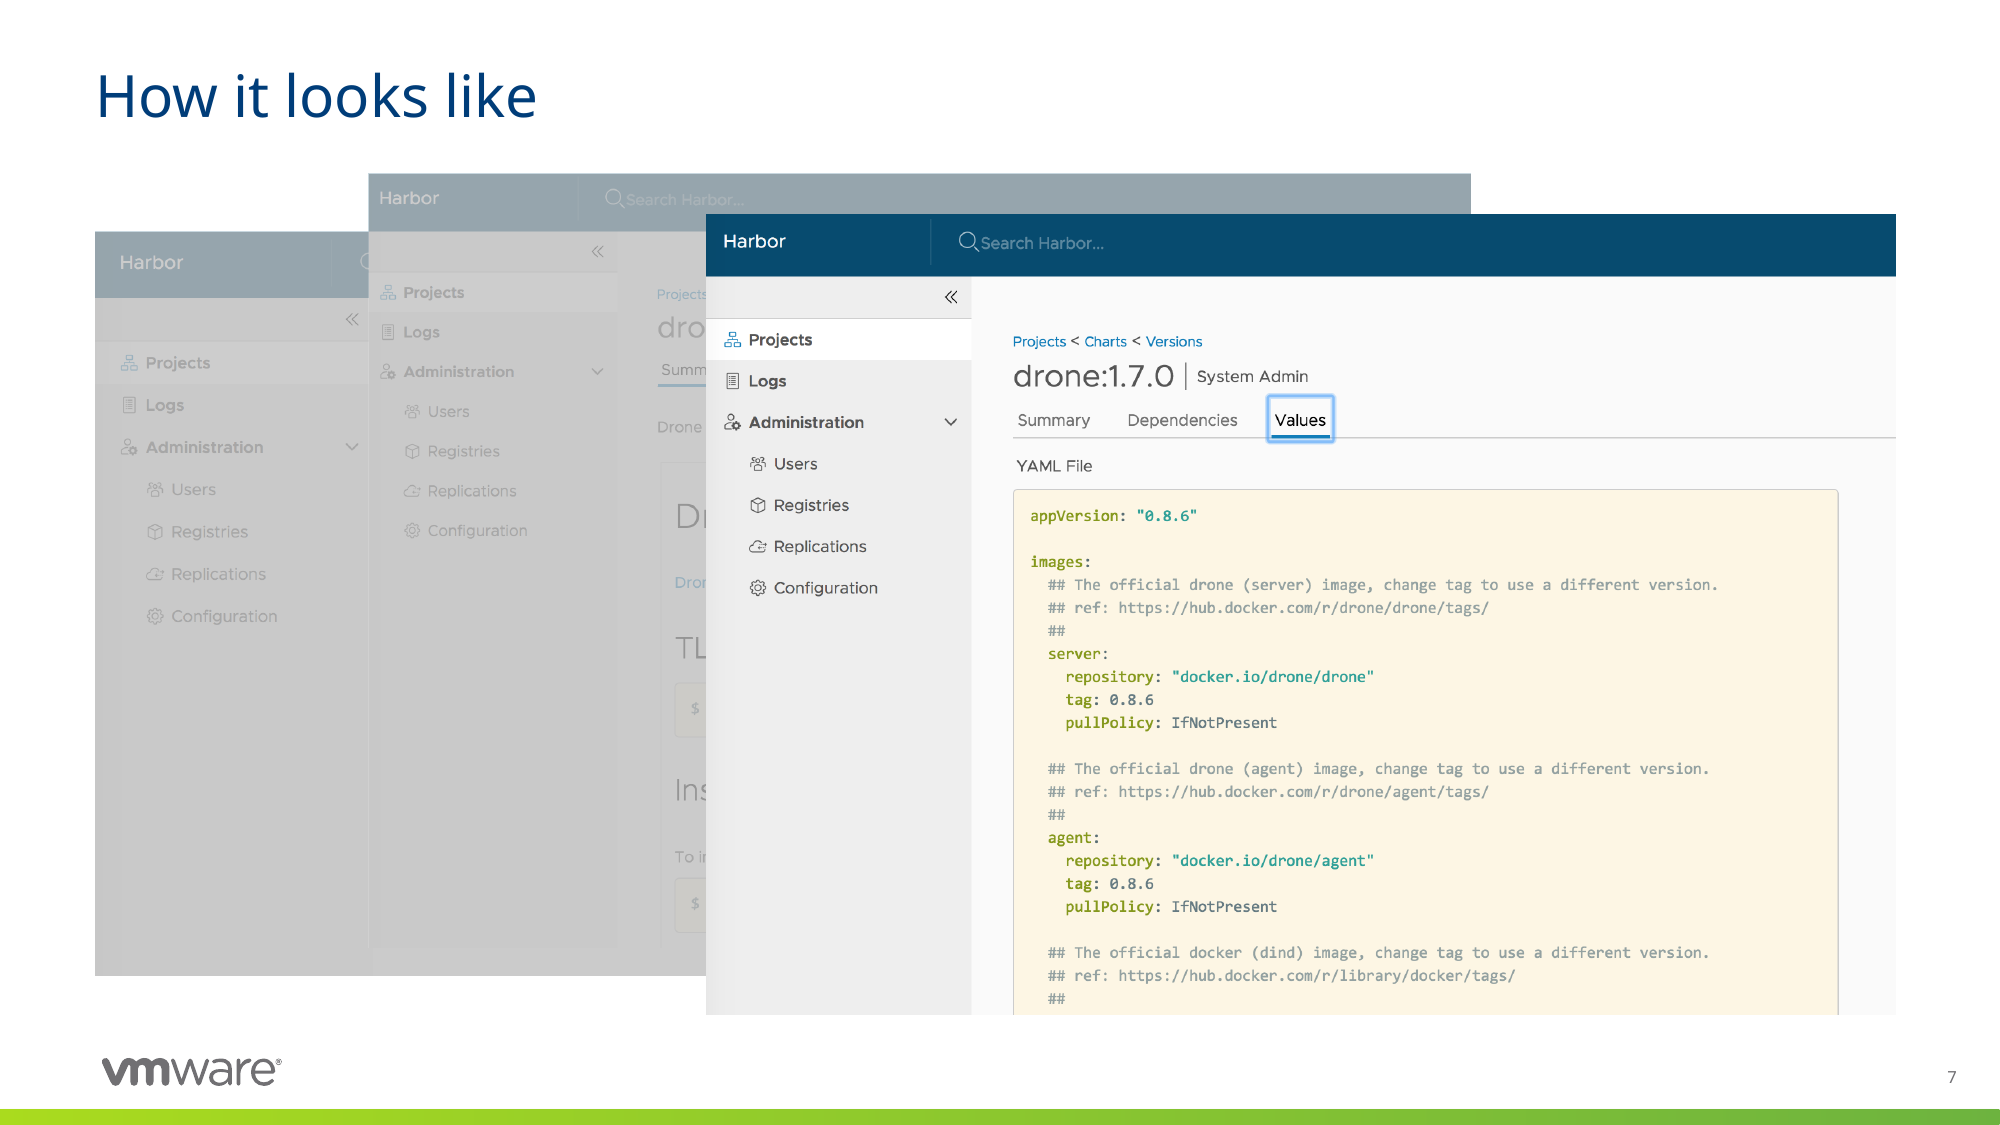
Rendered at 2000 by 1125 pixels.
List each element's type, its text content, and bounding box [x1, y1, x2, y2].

picture [987, 243, 999, 247]
title How it looks like [95, 67, 1900, 131]
picture [1026, 237, 1030, 248]
picture [754, 235, 762, 247]
picture [94, 173, 1896, 1015]
